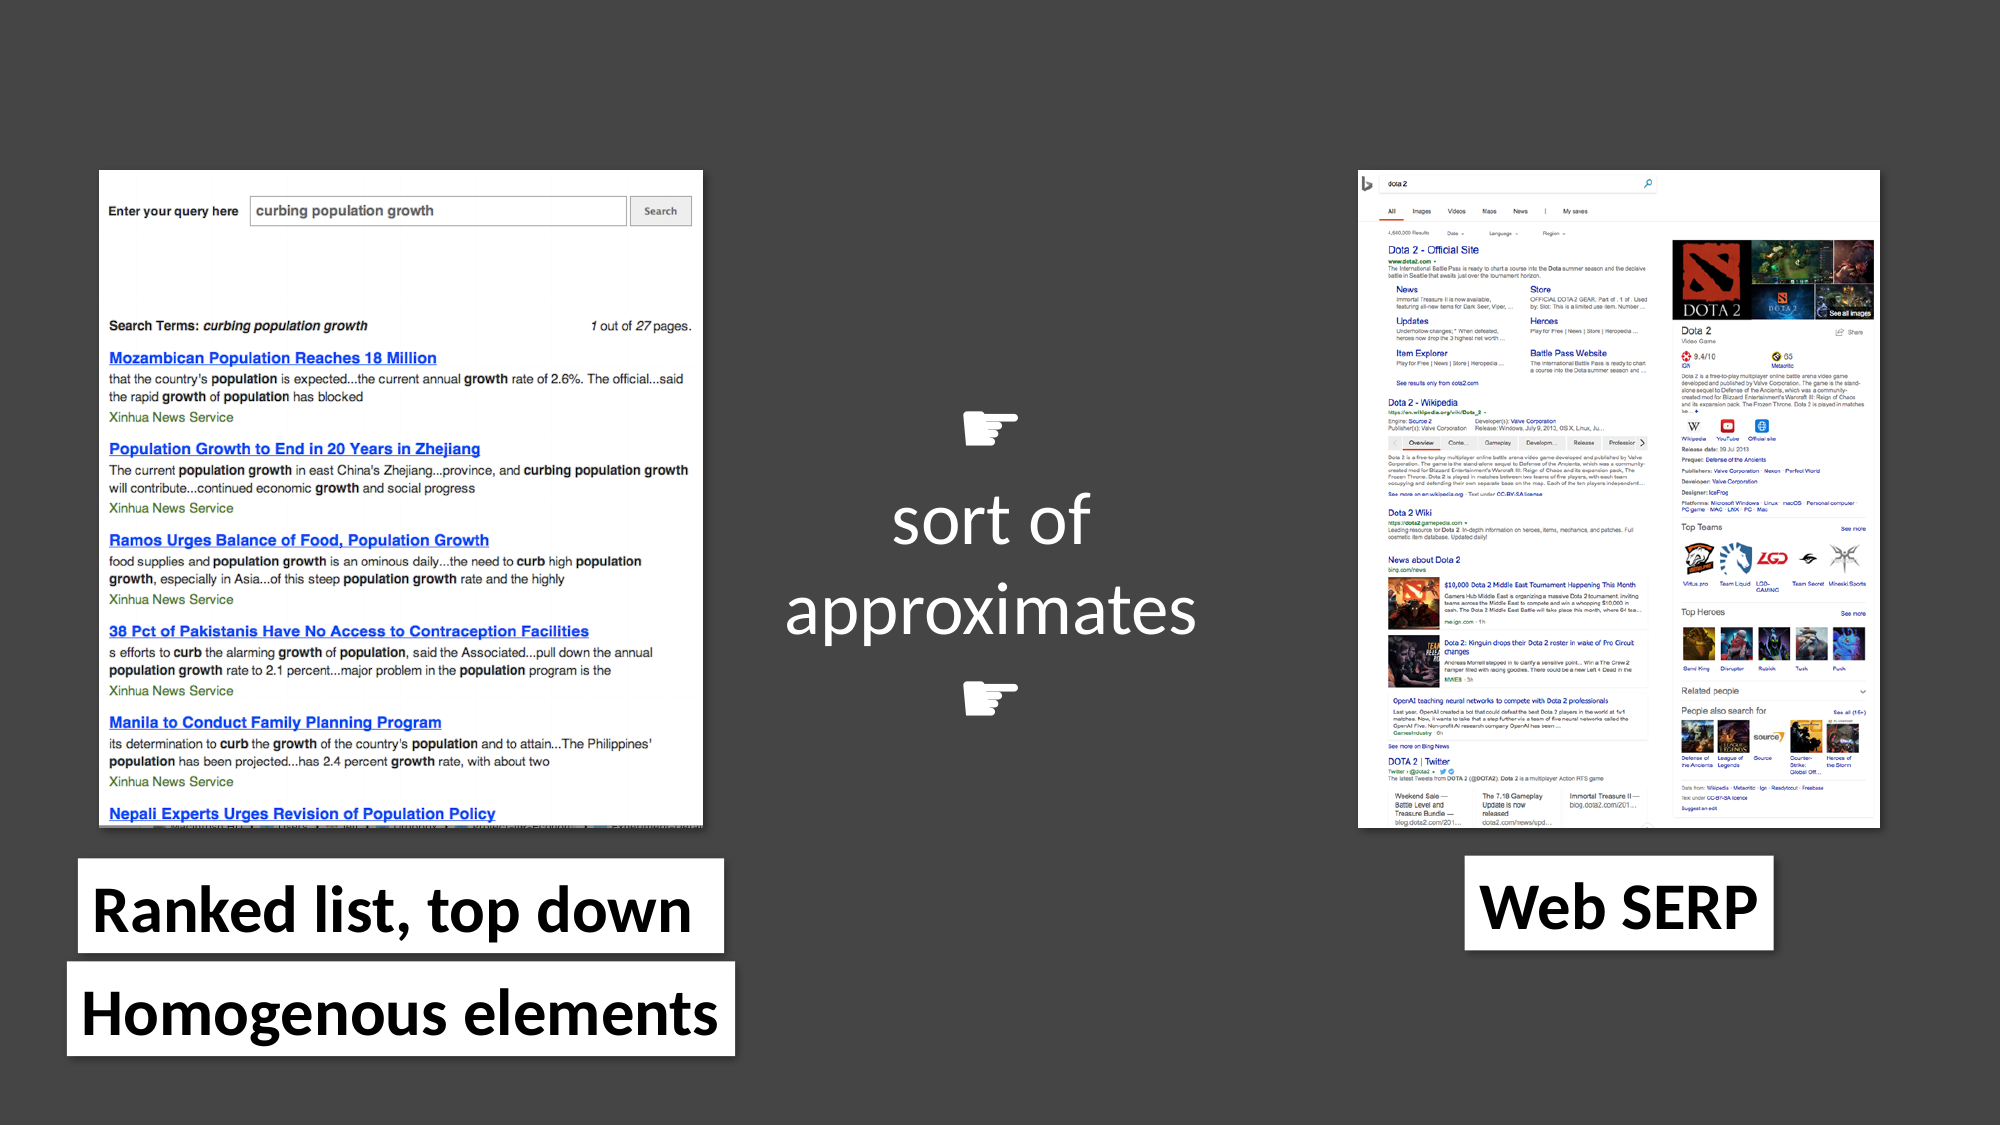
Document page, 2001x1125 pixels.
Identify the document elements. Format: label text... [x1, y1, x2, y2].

picture [1358, 170, 1880, 828]
text_box ☛ sort of approximates ☛ [769, 372, 1214, 747]
picture [99, 170, 703, 828]
text_box Web SERP [1464, 855, 1775, 951]
text_box Ranked list, top down [77, 857, 725, 954]
text_box Homogenous elements [66, 960, 736, 1057]
